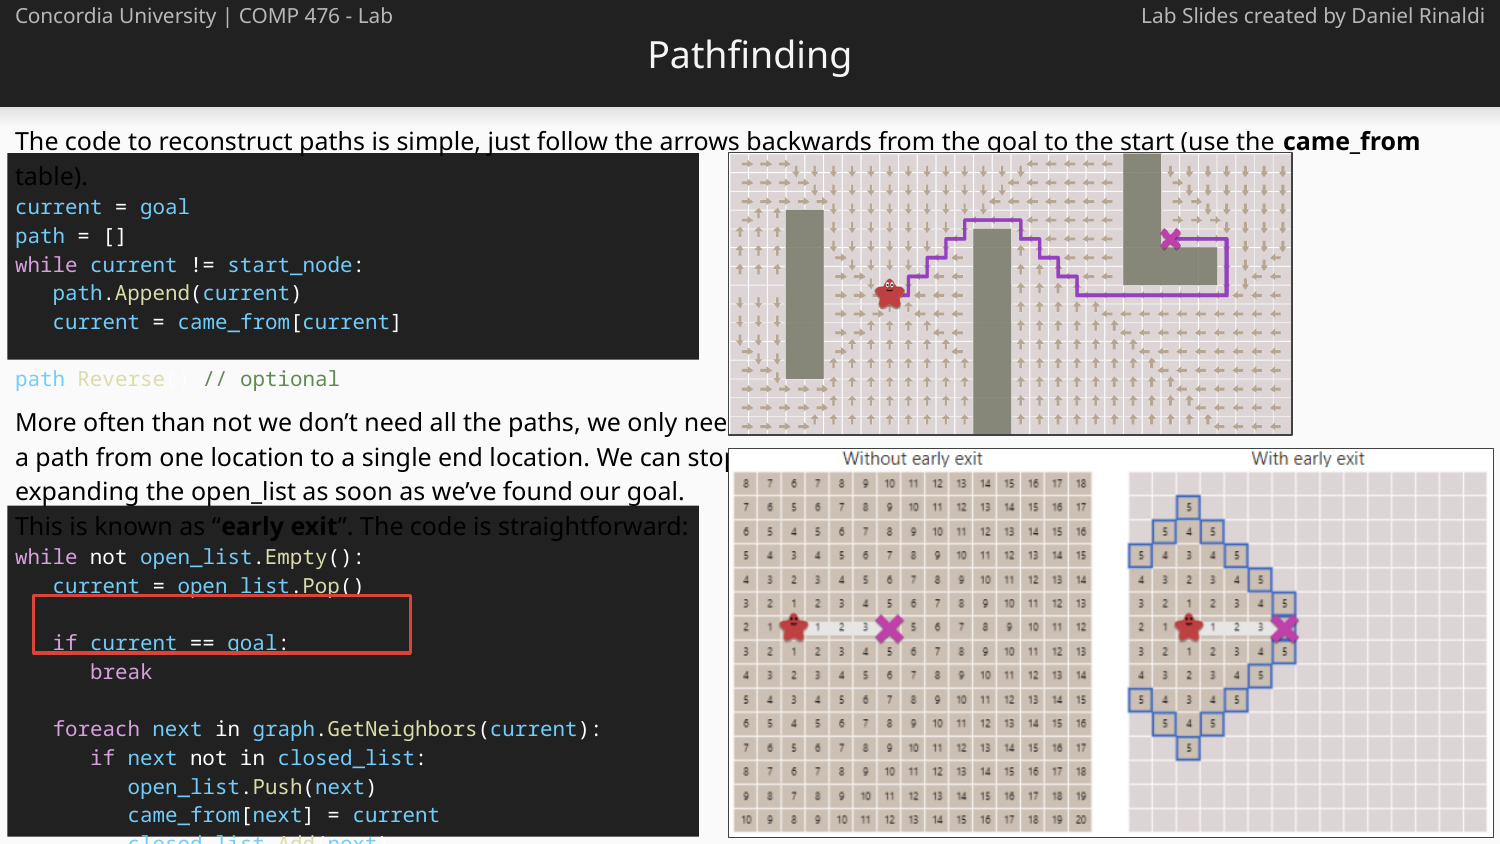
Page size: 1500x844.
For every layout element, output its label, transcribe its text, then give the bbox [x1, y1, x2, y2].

picture [728, 448, 1493, 837]
text_box [33, 595, 411, 653]
text_box Concordia University | COMP 476 - Lab [0, 0, 425, 31]
picture [729, 153, 1292, 435]
title Pathfinding [0, 0, 1500, 106]
text_box Lab Slides created by Daniel Rinaldi [1082, 0, 1500, 31]
text_box The code to reconstruct paths is simple, just follow the arrows backwards from the goal to the start (use the came_from table). current = goal path = [] while current != start_node: path.Append(current) current = came_from[current] path.Reverse() // optional More often than not we don’t need all the paths, we only need a path from one location to a single end location. We can stop expanding the open_list as soon as we’ve found our goal. This is known as “early exit”. The code is straightforward: while not open_list.Empty(): current = open_list.Pop() if current == goal: break foreach next in graph.GetNeighbors(current): if next not in closed_list: open_list.Push(next) came_from[next] = current closed_list.Add(next) [0, 106, 1500, 844]
